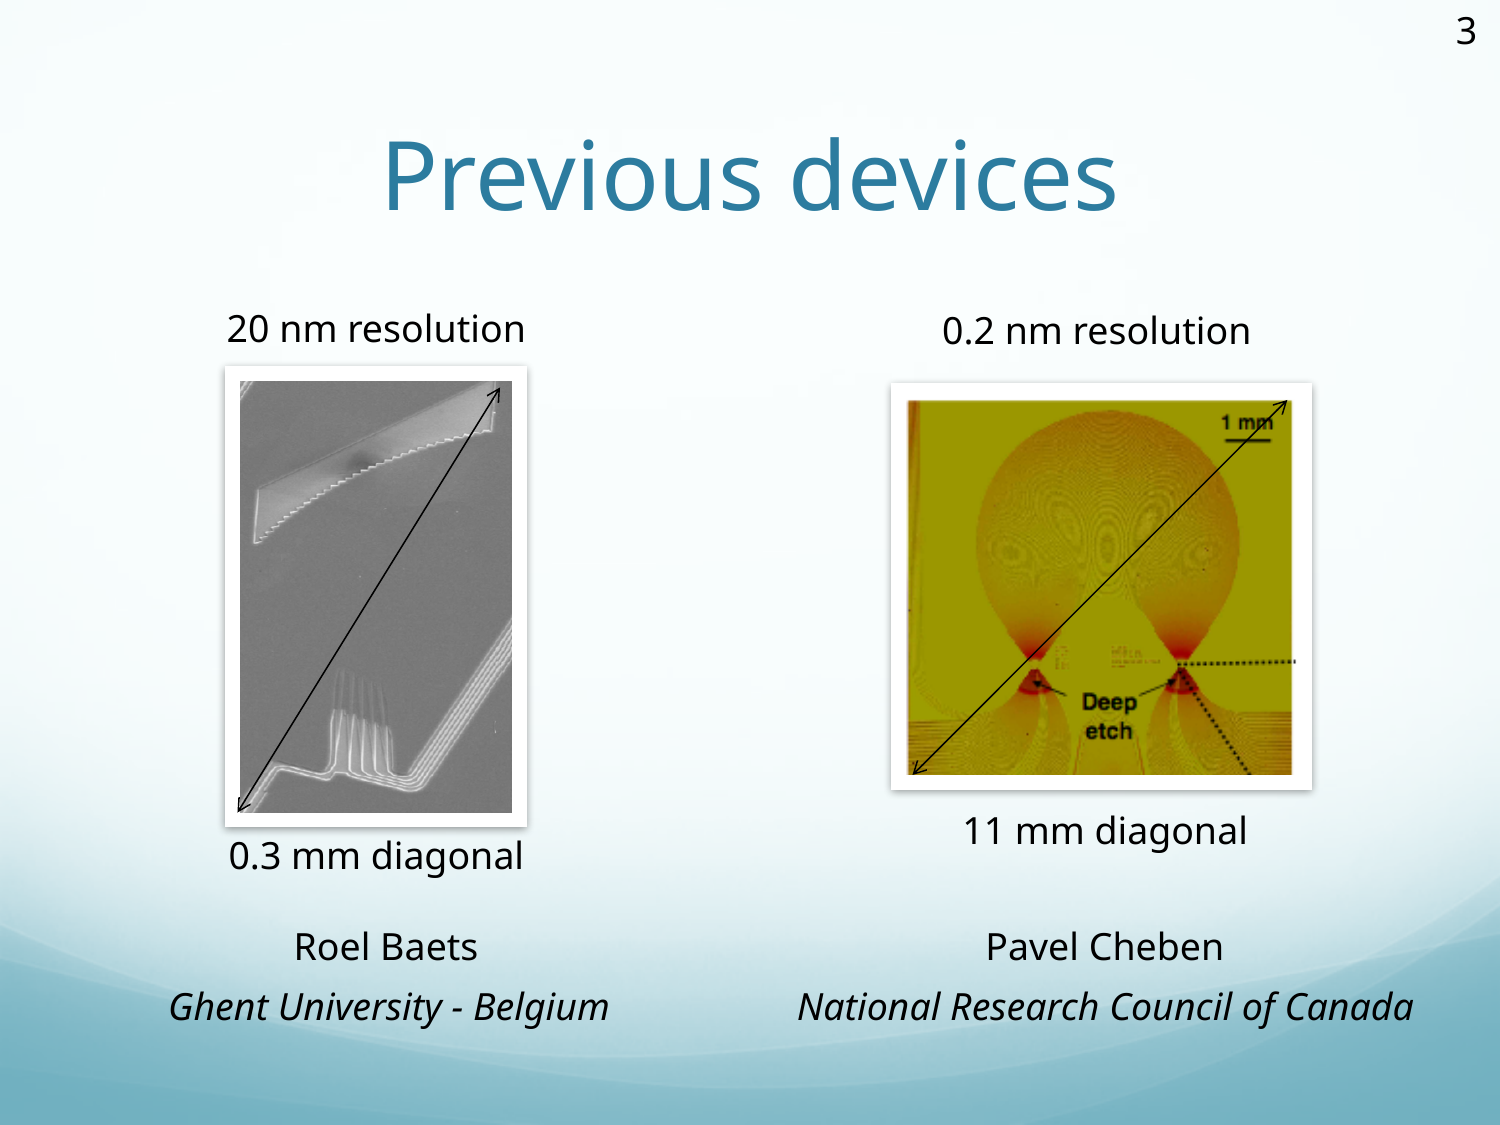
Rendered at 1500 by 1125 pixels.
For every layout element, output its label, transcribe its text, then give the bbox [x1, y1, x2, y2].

title Previous devices [90, 17, 1410, 237]
text_box 3 [1441, 0, 1493, 60]
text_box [911, 399, 1299, 877]
picture [239, 379, 513, 386]
text_box 0.2 nm resolution [927, 299, 1267, 360]
picture [905, 396, 1299, 776]
text_box Pavel Cheben [970, 915, 1240, 975]
text_box National Research Council of Canada [782, 975, 1430, 1036]
text_box 20 nm resolution [211, 298, 542, 358]
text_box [174, 386, 580, 902]
text_box Roel Baets [278, 917, 494, 975]
text_box Ghent University - Belgium [153, 975, 626, 1036]
